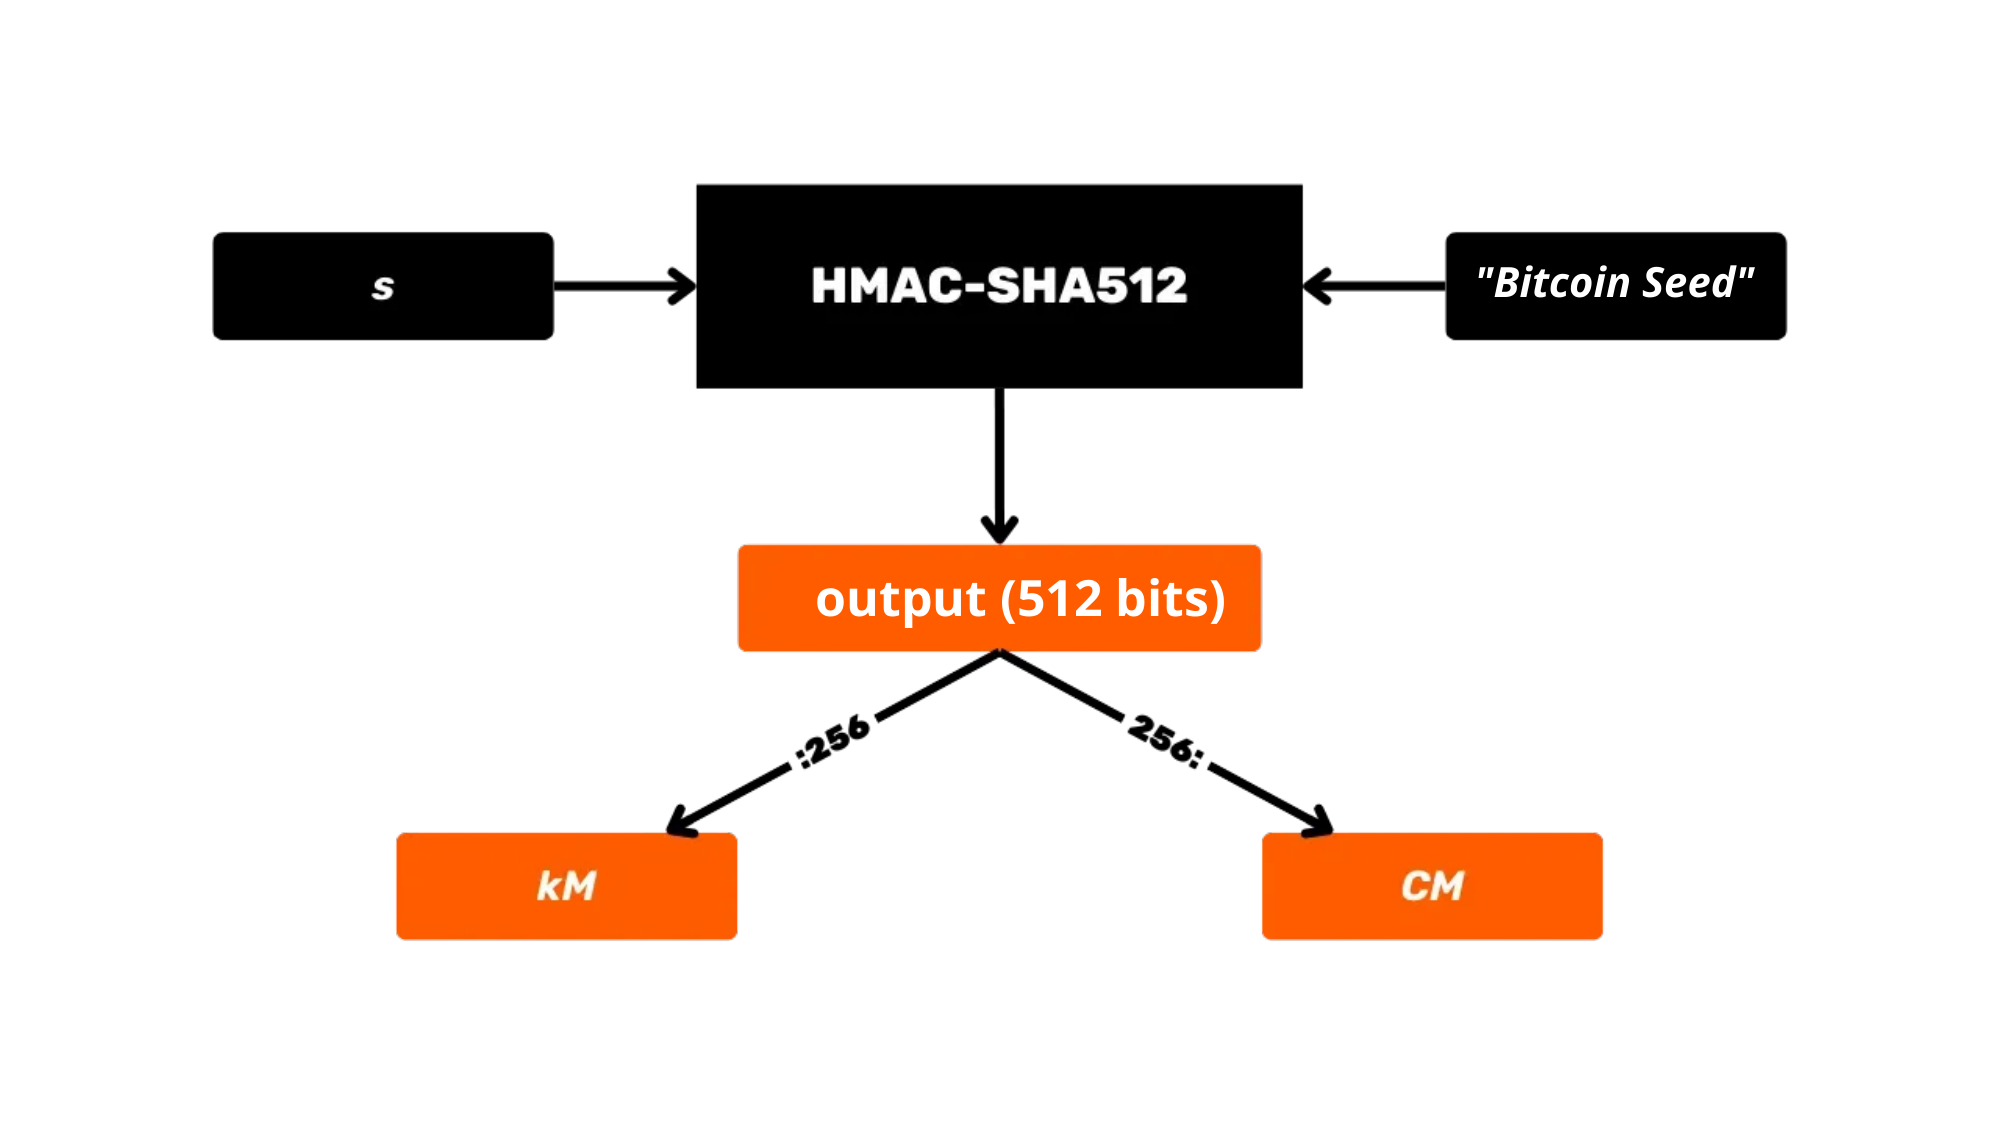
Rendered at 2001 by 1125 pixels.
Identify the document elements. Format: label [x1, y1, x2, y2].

picture [0, 136, 2000, 988]
